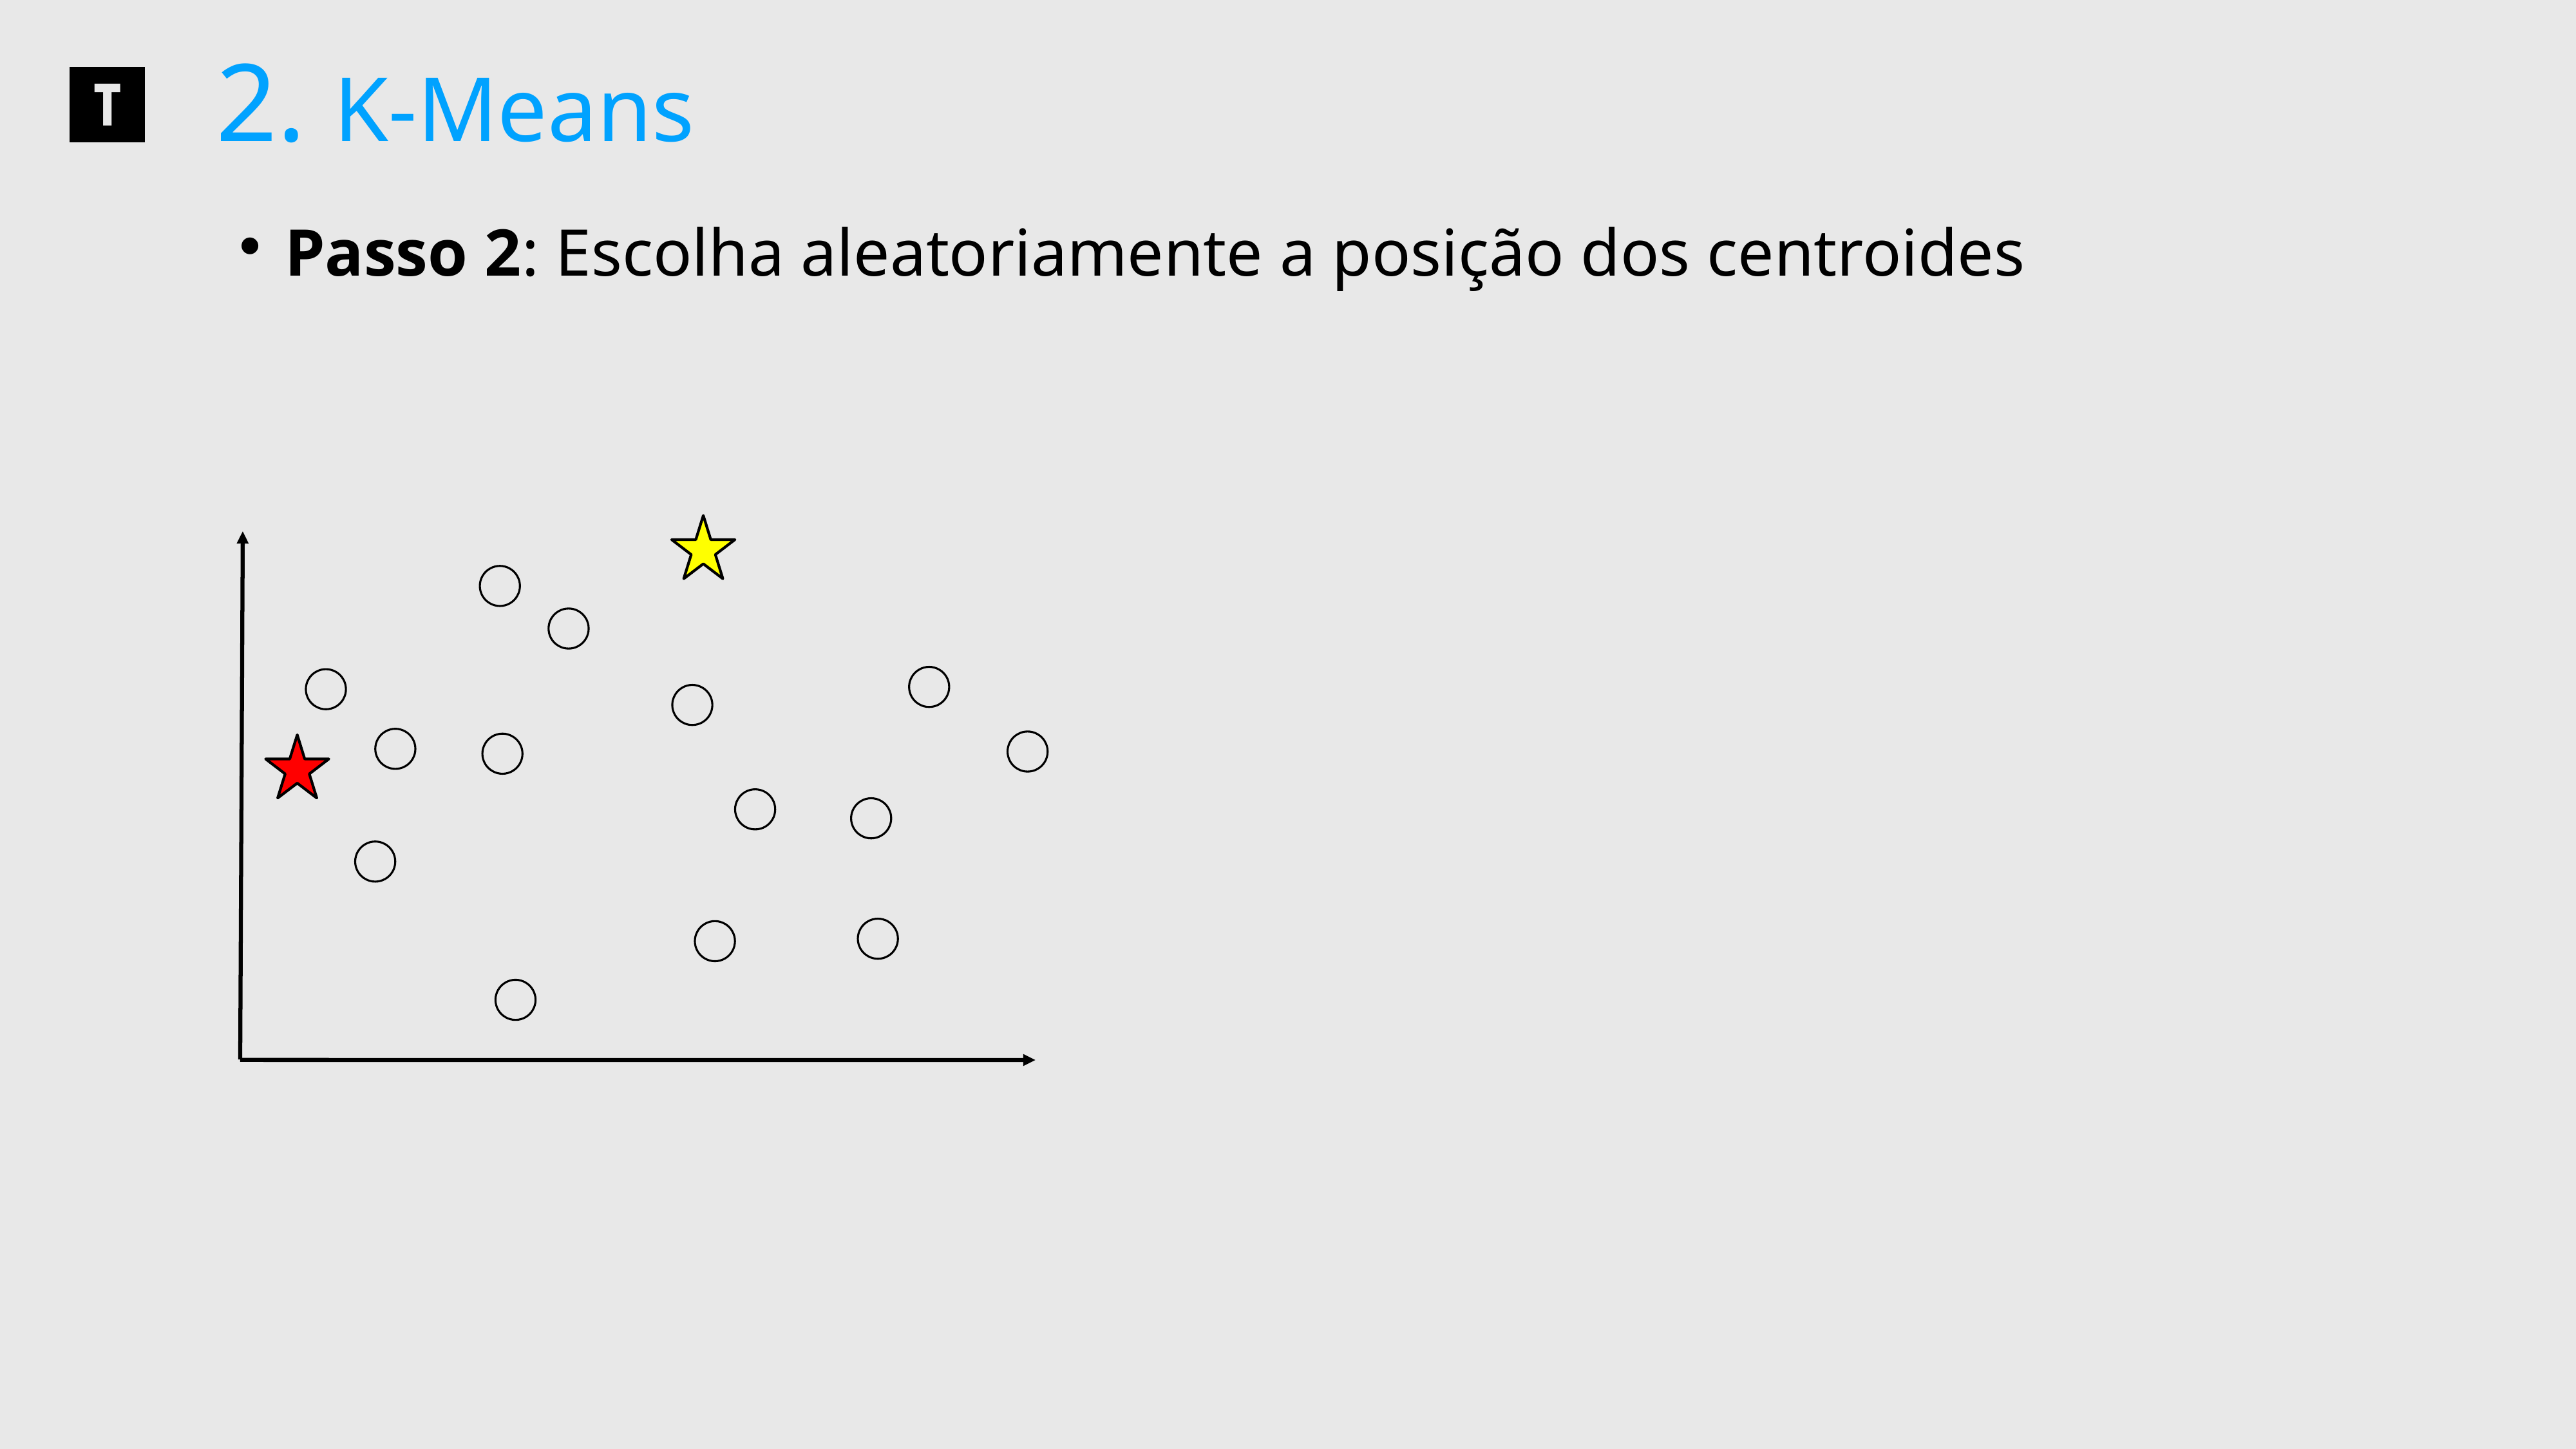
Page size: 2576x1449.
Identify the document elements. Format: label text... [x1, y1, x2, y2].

text_box [672, 685, 713, 725]
text_box [495, 980, 536, 1020]
text_box 2. K-Means [211, 28, 1718, 167]
text_box [548, 608, 589, 649]
text_box [858, 918, 898, 959]
text_box [355, 841, 395, 882]
text_box [909, 667, 949, 707]
text_box [240, 1056, 1036, 1065]
text_box [851, 798, 891, 838]
text_box [480, 565, 520, 606]
text_box [694, 921, 735, 961]
text_box [735, 789, 775, 829]
text_box [305, 669, 346, 710]
text_box [232, 372, 243, 589]
text_box [375, 728, 416, 769]
text_box [232, 589, 242, 925]
text_box [238, 531, 247, 1059]
text_box [671, 515, 735, 579]
text_box [265, 735, 329, 799]
text_box [1007, 731, 1048, 772]
picture [70, 67, 145, 142]
text_box Passo 2: Escolha aleatoriamente a posição dos centroides [211, 167, 2327, 372]
text_box [482, 734, 523, 774]
